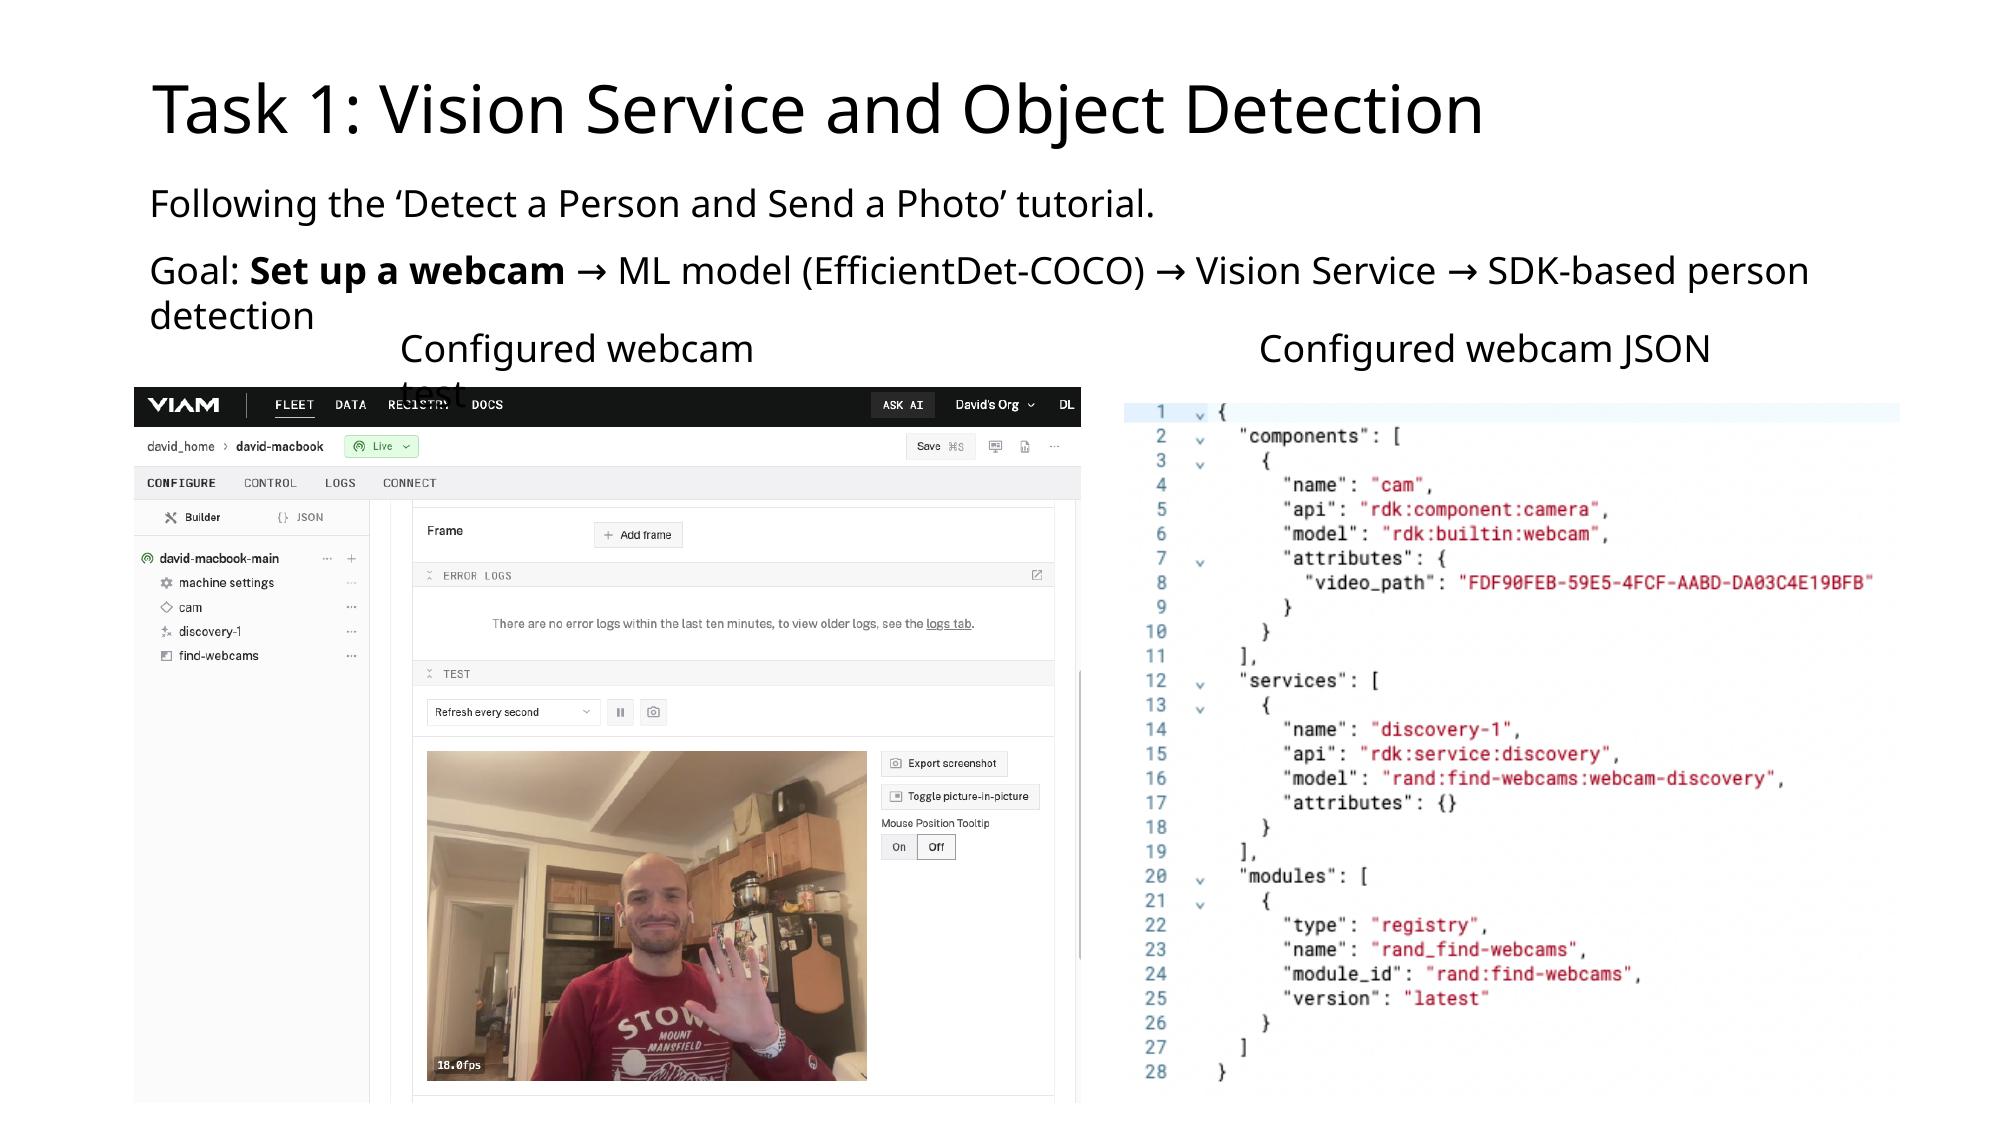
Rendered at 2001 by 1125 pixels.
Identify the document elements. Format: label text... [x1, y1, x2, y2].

picture [133, 387, 1081, 1104]
title Task 1: Vision Service and Object Detection [137, 3, 1863, 172]
picture [1123, 403, 1901, 1104]
text_box Configured webcam test [385, 317, 830, 387]
text_box Goal: Set up a webcam → ML model (EfficientDet-COCO) → Vision Service → SDK-based person detection [134, 239, 1919, 345]
text_box Configured webcam JSON [1210, 317, 1761, 378]
text_box Following the ‘Detect a Person and Send a Photo’ tutorial. [134, 172, 1919, 233]
